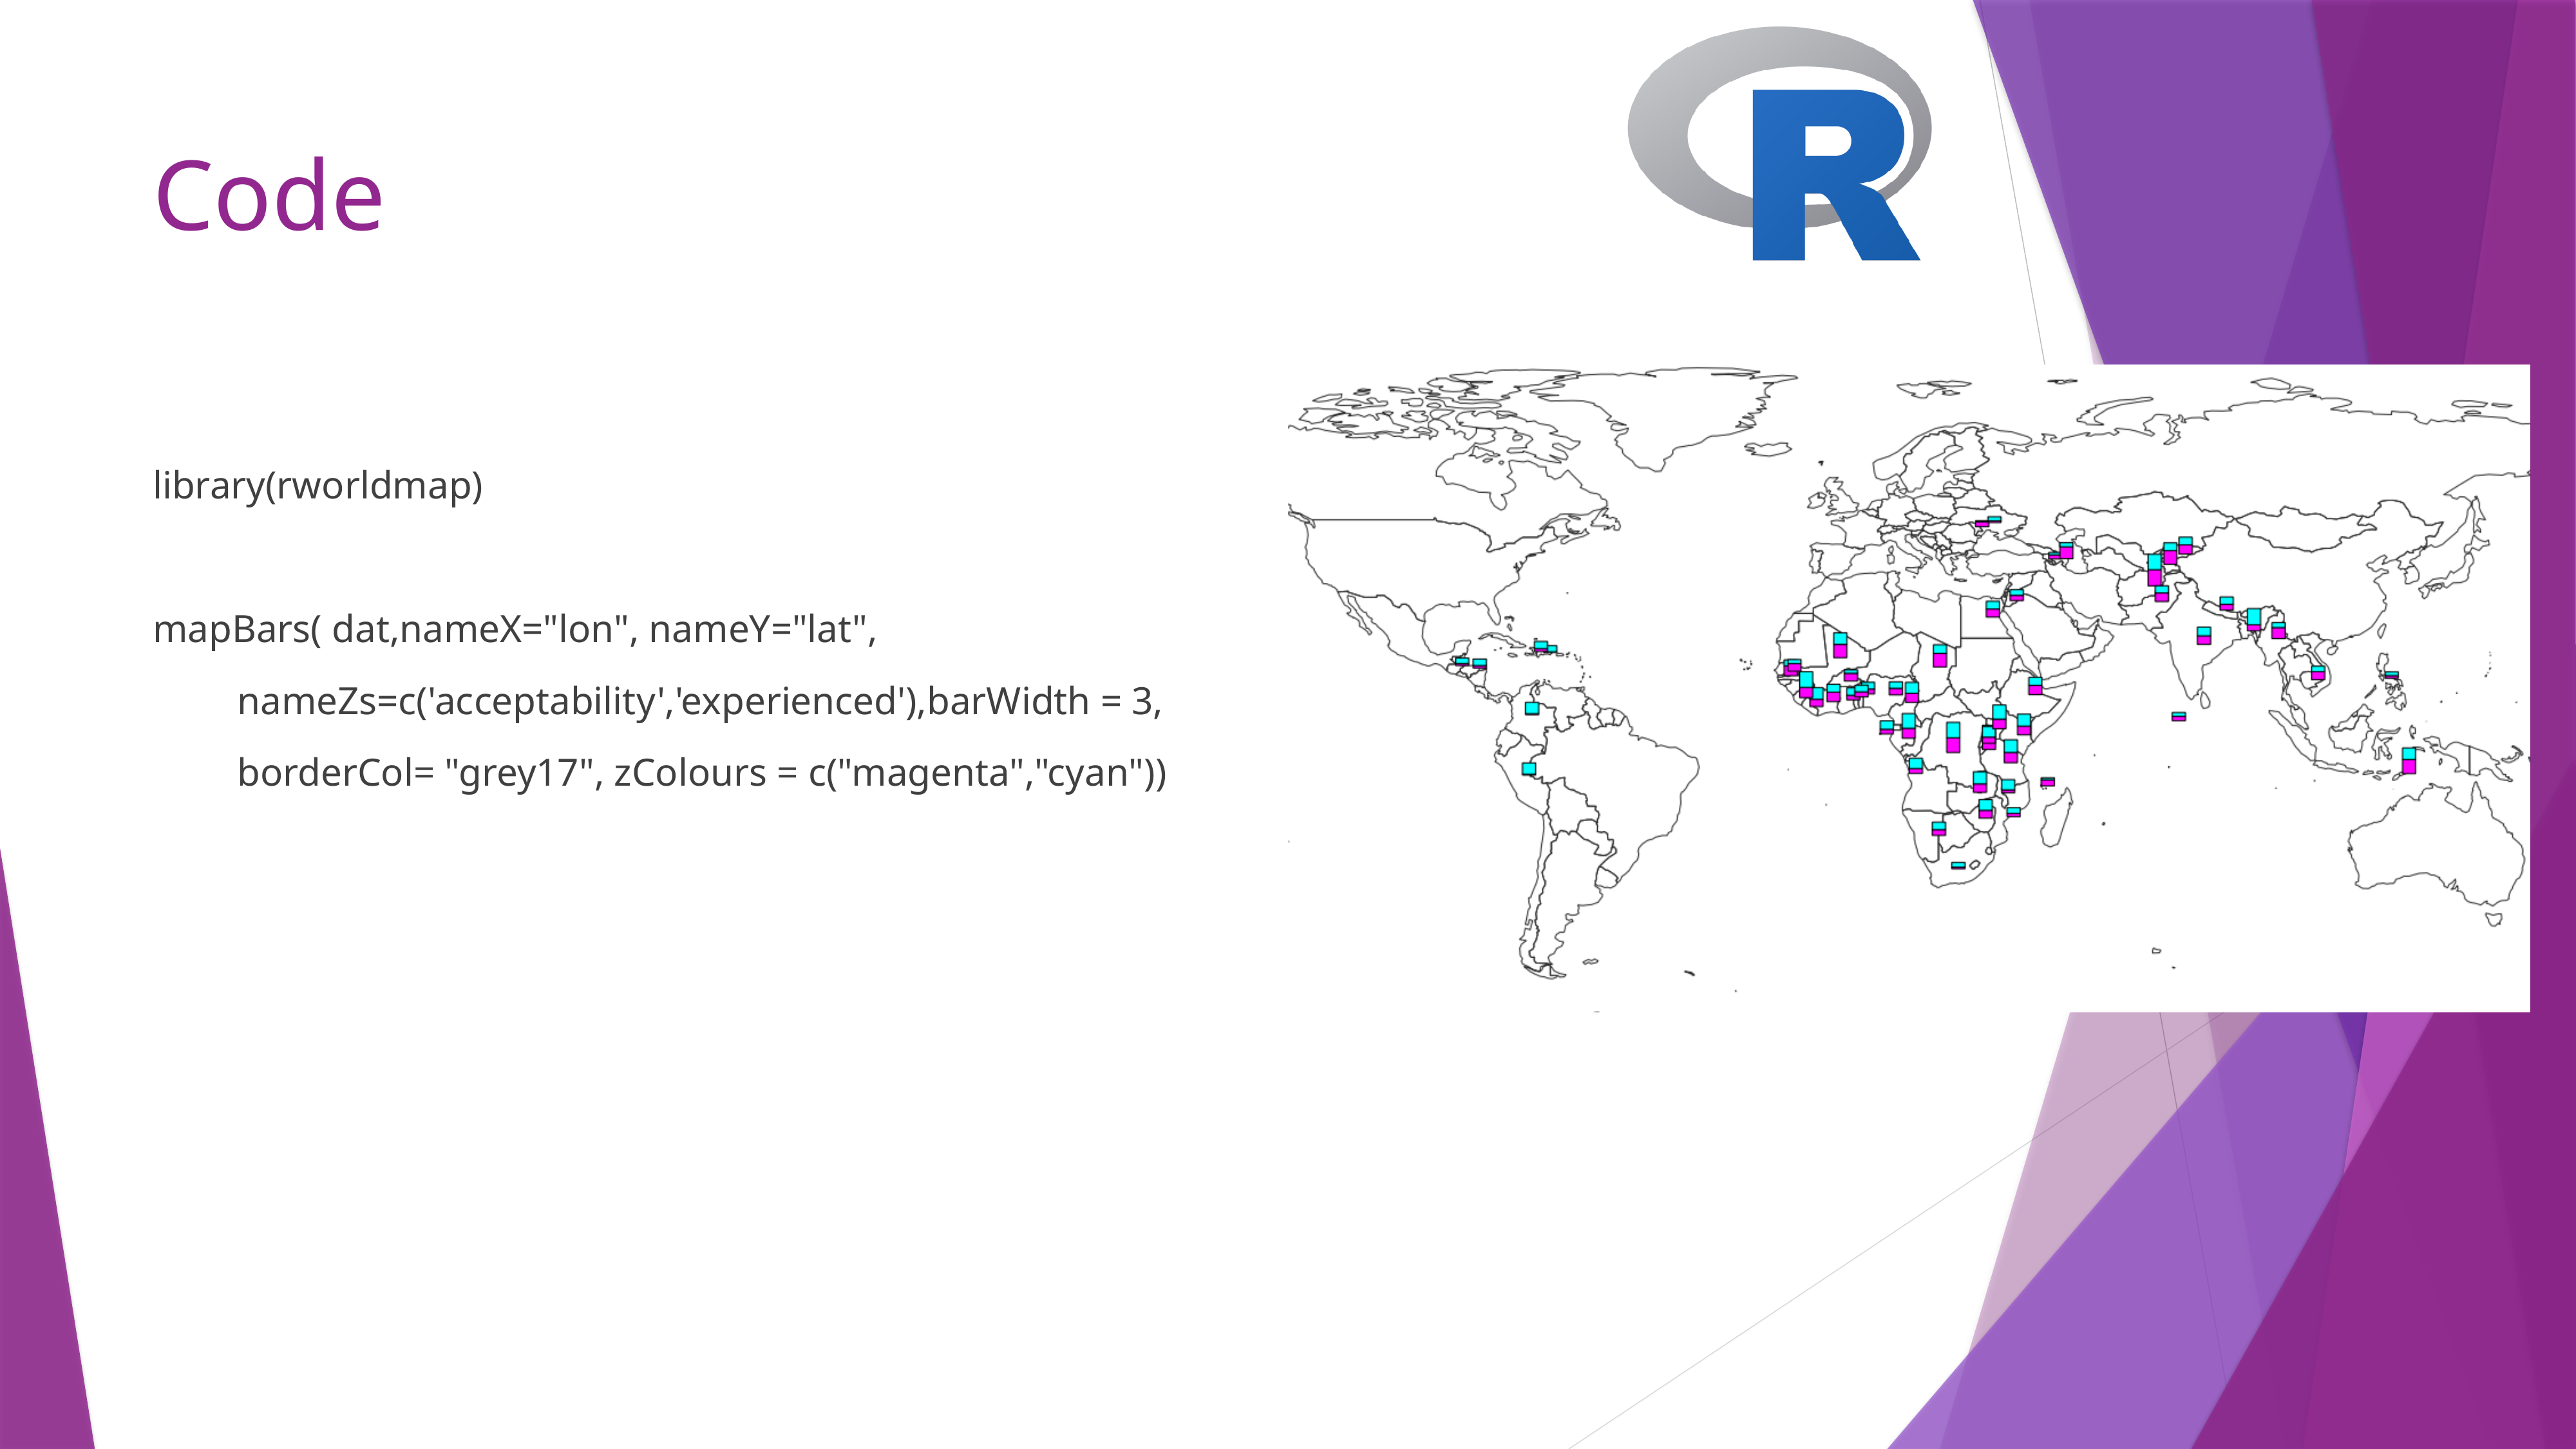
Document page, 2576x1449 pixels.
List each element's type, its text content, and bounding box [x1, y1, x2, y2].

title Code [143, 129, 1960, 408]
list library(rworldmap) mapBars( dat,nameX="lon", nameY="lat", nameZs=c('acceptability','experienced'),barWidth = 3, borderCol= "grey17", zColours = c("magenta","cyan")) [143, 456, 1960, 1277]
picture [1287, 364, 2531, 1013]
picture [1627, 24, 1933, 261]
